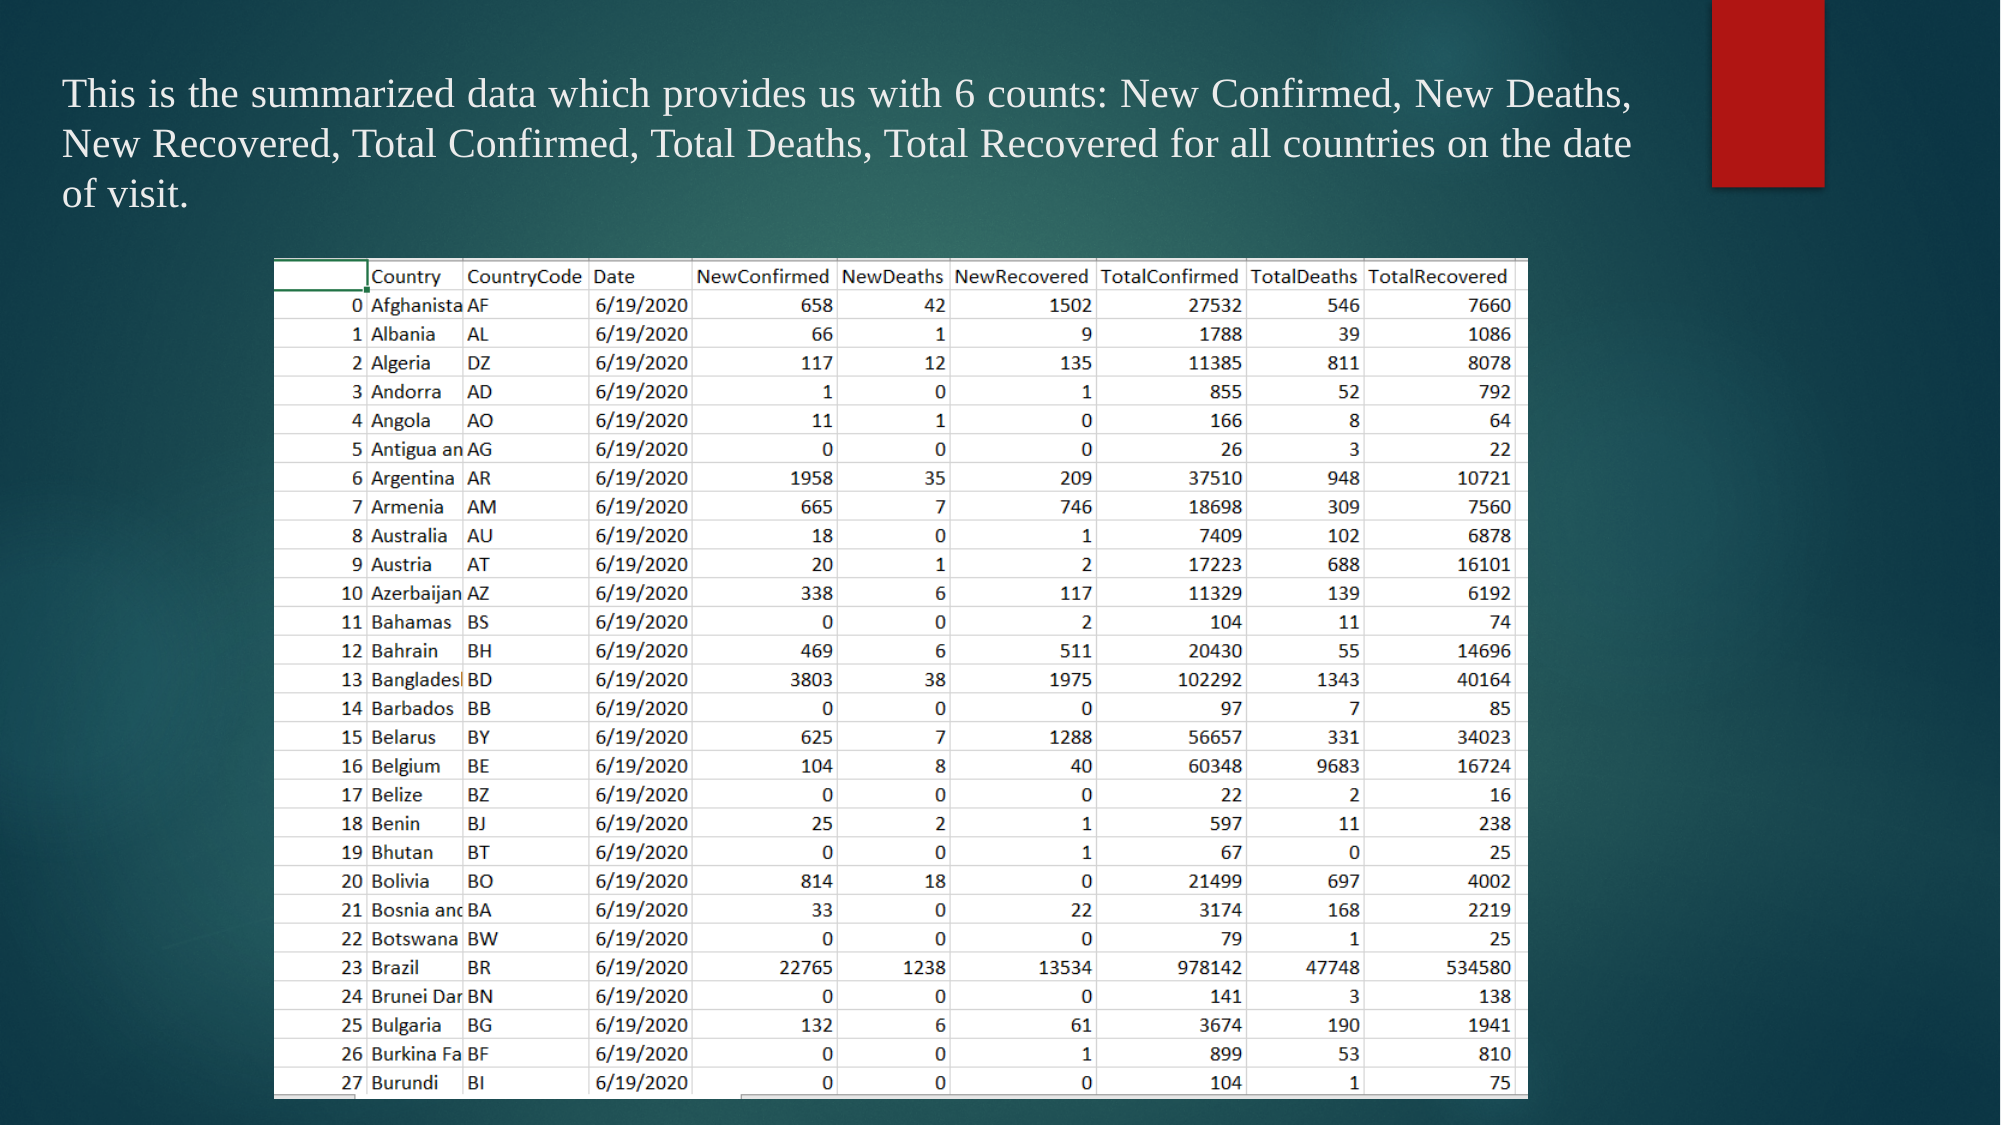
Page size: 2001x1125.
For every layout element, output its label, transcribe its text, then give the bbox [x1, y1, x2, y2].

title This is the summarized data which provides us with 6 counts: New Confirmed, New Deaths, New Recovered, Total Confirmed, Total Deaths, Total Recovered for all countries on the date of visit. [46, 58, 1649, 229]
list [274, 257, 1528, 1099]
picture [0, 0, 2001, 1125]
